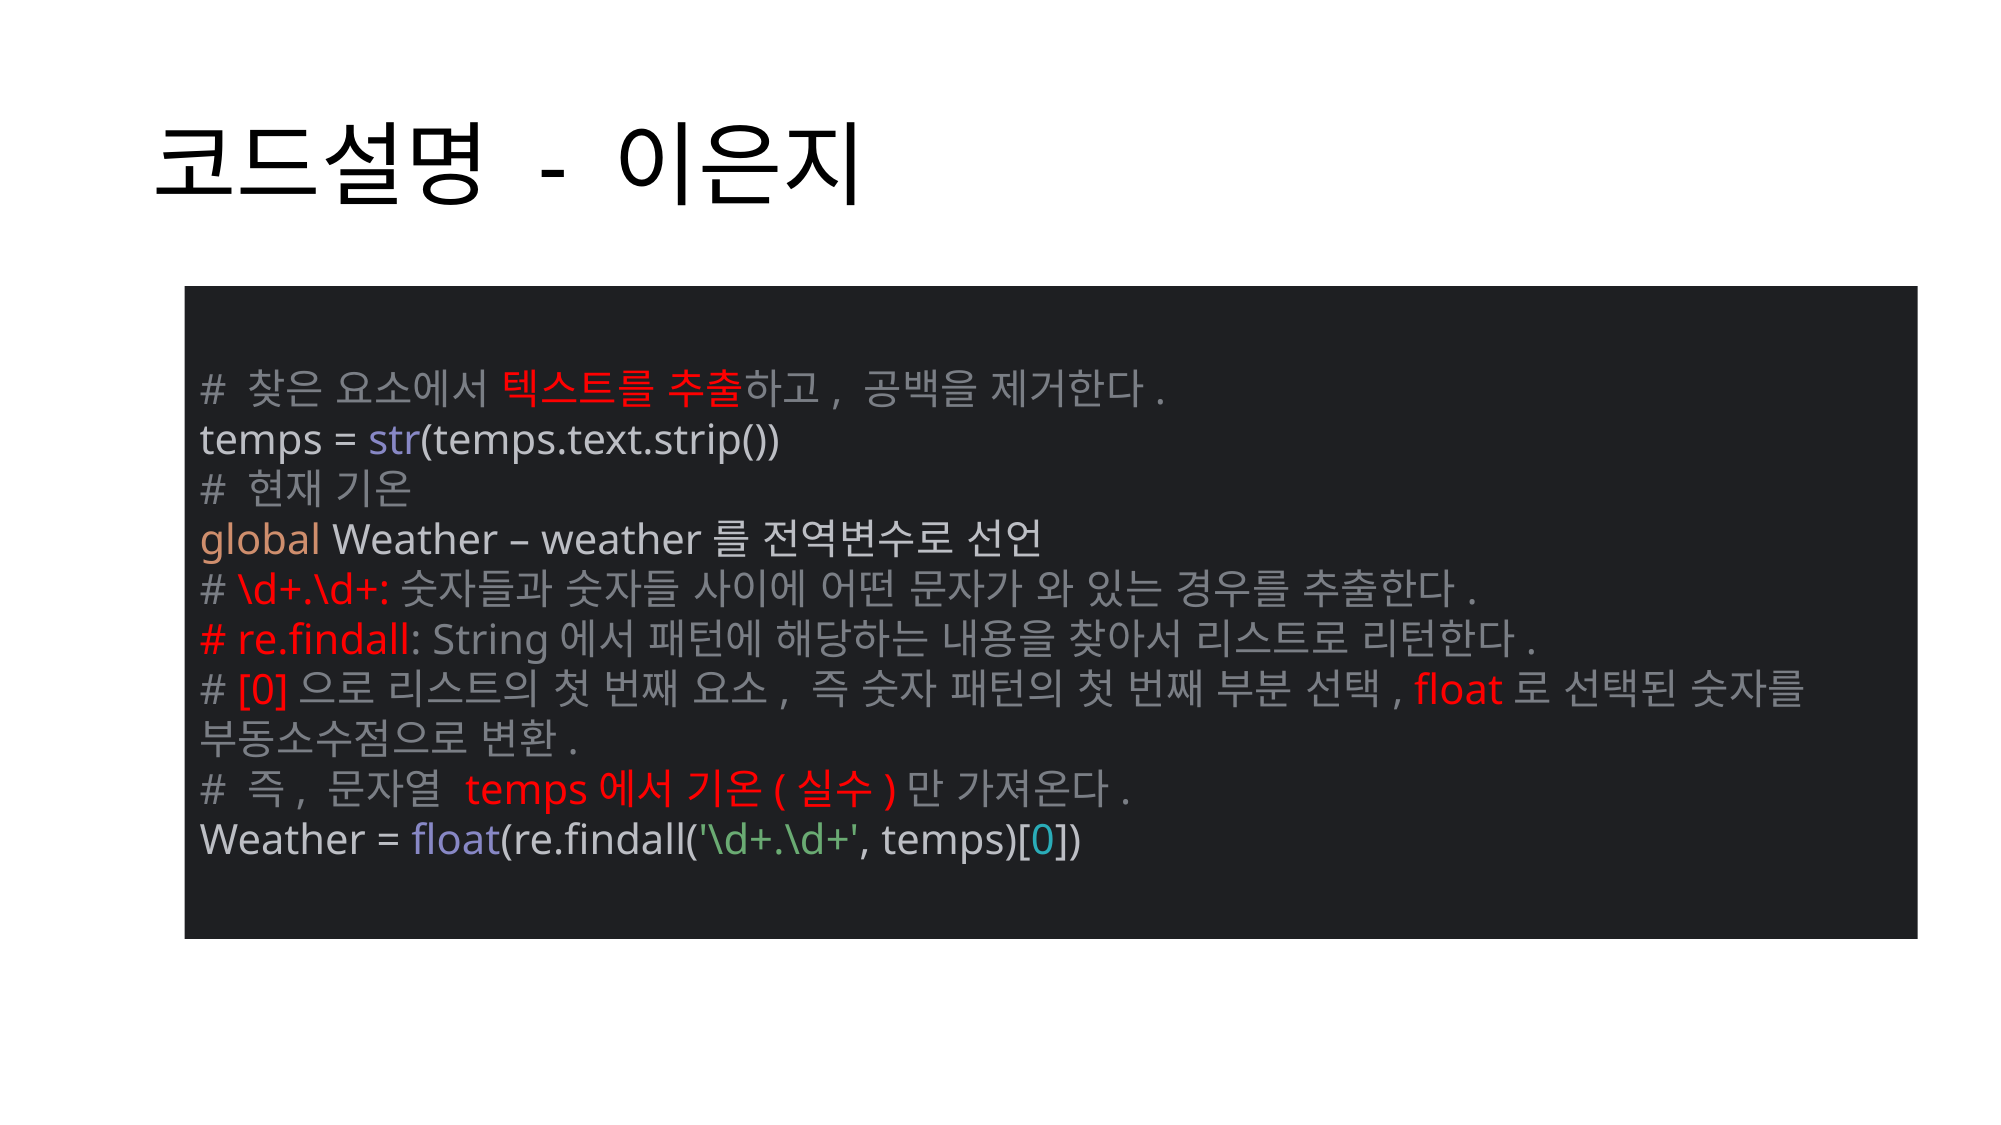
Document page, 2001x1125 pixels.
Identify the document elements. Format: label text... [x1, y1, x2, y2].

title 코드설명 - 이은지 [137, 59, 1863, 278]
list # 찾은 요소에서 텍스트를 추출하고, 공백을 제거한다. temps = str(temps.text.strip()) # 현재 기온 global Weather – weather를 전역변수로 선언 # \d+.\d+:숫자들과 숫자들 사이에 어떤 문자가 와 있는 경우를 추출한다. # re.findall: String에서 패턴에 해당하는 내용을 찾아서 리스트로 리턴한다. # [0]으로 리스트의 첫 번째 요소, 즉 숫자 패턴의 첫 번째 부분 선택, float로 선택된 숫자를 부동소수점으로 변환. # 즉, 문자열 temps에서 기온(실수)만 가져온다. Weather = float(re.findall('\d+.\d+', temps)[0]) [184, 286, 1918, 939]
